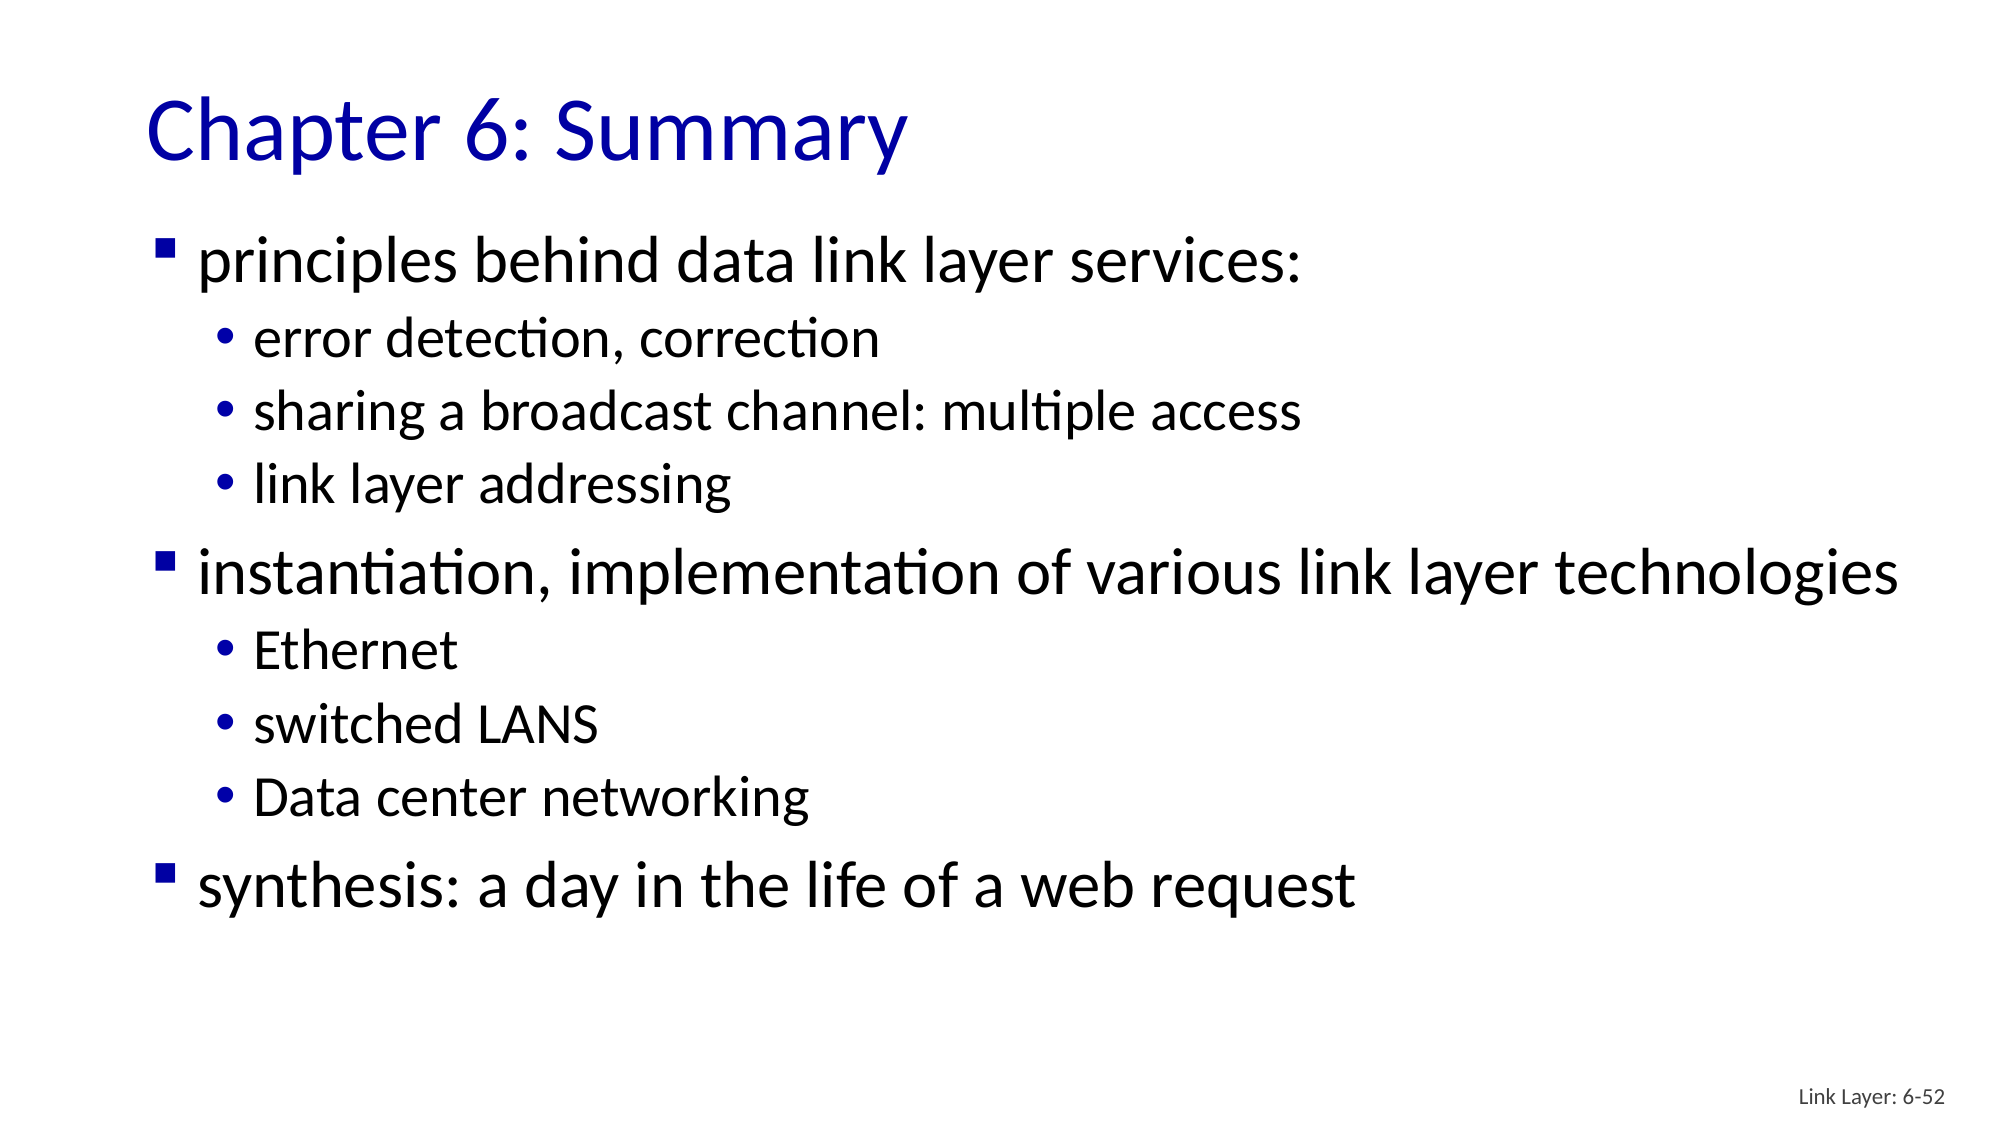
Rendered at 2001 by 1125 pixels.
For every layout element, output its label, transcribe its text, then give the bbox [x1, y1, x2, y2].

text_box principles behind data link layer services: error detection, correction sharing a broadcast channel: multiple access link layer addressing instantiation, implementation of various link layer technologies Ethernet switched LANS Data center networking synthesis: a day in the life of a web request [124, 217, 2000, 980]
slide_number Link Layer: 6-52 [1510, 1065, 1961, 1125]
title Chapter 6: Summary [131, 57, 1857, 205]
